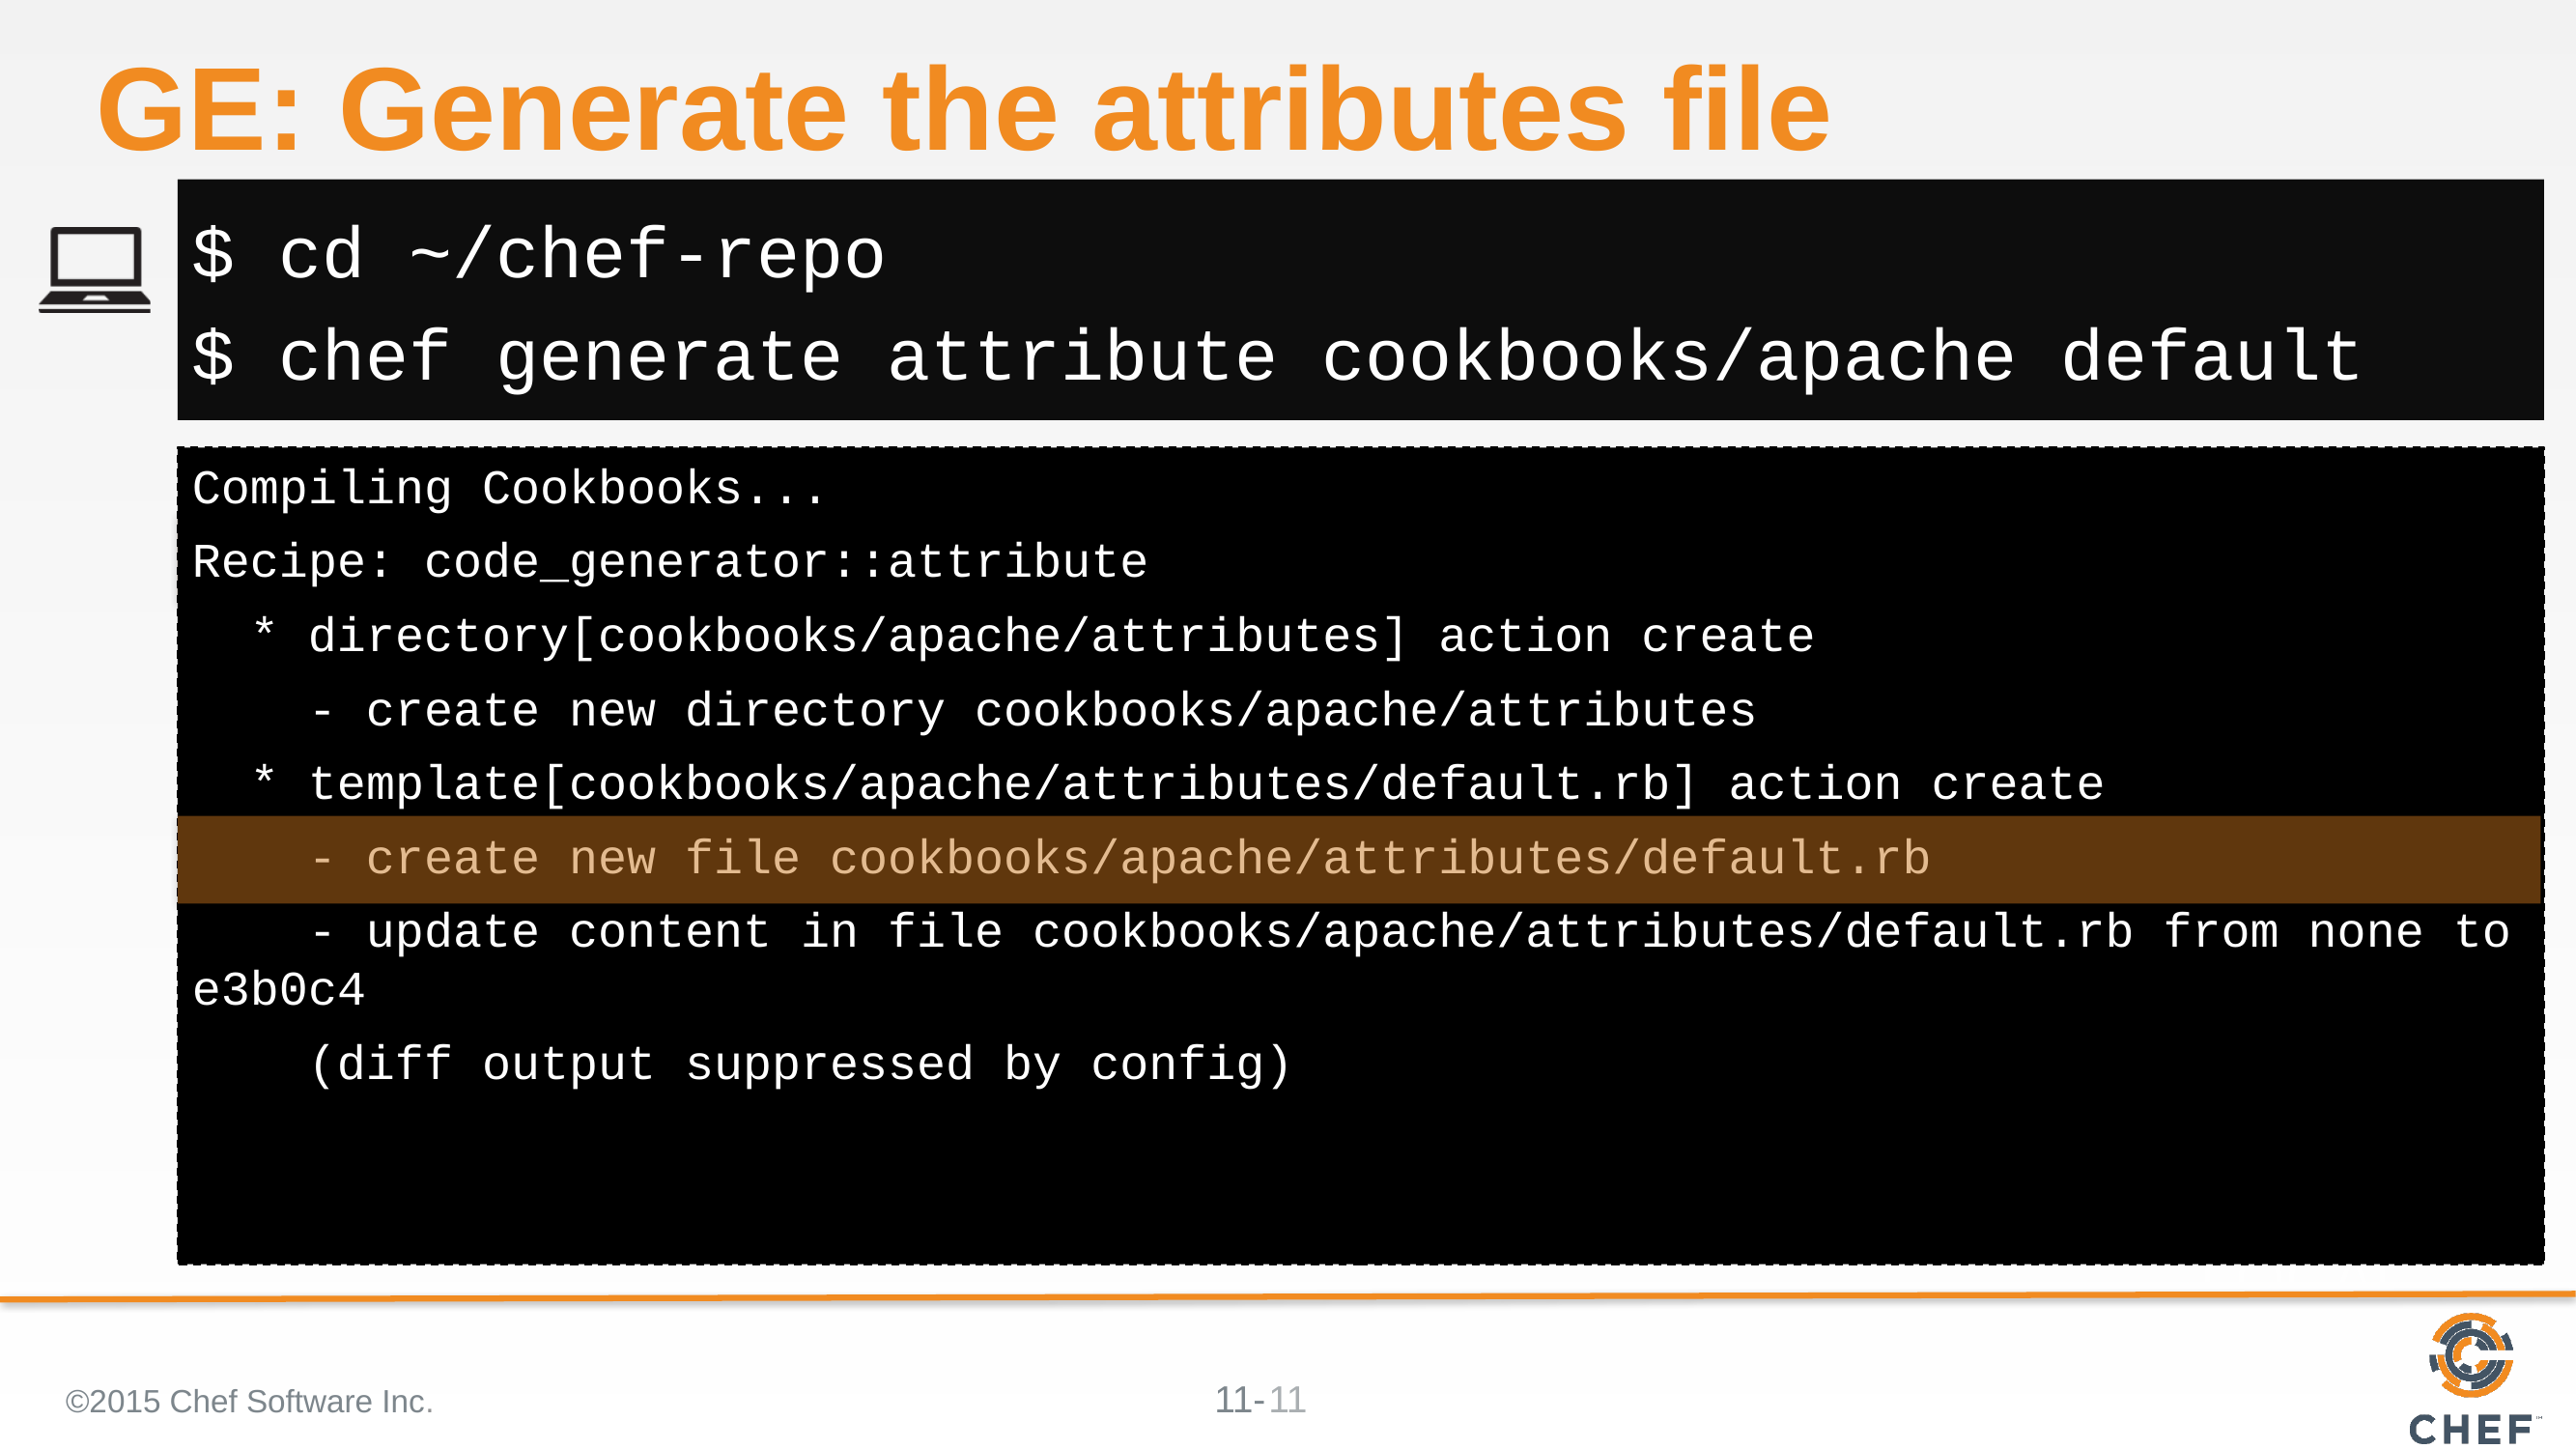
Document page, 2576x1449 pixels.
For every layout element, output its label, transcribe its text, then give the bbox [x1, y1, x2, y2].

title GE: Generate the attributes file [96, 48, 2463, 180]
list Compiling Cookbooks... Recipe: code_generator::attribute * directory[cookbooks/apache/attributes] action create - create new directory cookbooks/apache/attributes * template[cookbooks/apache/attributes/default.rb] action create - create new file cookbooks/apache/attributes/default.rb - update content in file cookbooks/apache/attributes/default.rb from none to e3b0c4 (diff output suppressed by config) [177, 446, 2545, 816]
list $ cd ~/chef-repo $ chef generate attribute cookbooks/apache default [177, 179, 2544, 420]
slide_number 11 [998, 1359, 1578, 1437]
list Compiling Cookbooks... Recipe: code_generator::attribute * directory[cookbooks/apache/attributes] action create - create new directory cookbooks/apache/attributes * template[cookbooks/apache/attributes/default.rb] action create - create new file cookbooks/apache/attributes/default.rb - update content in file cookbooks/apache/attributes/default.rb from none to e3b0c4 (diff output suppressed by config) [177, 913, 2545, 1265]
footer ©2015 Chef Software Inc. [51, 1359, 952, 1440]
picture [2399, 1297, 2550, 1449]
text_box [177, 815, 2541, 904]
